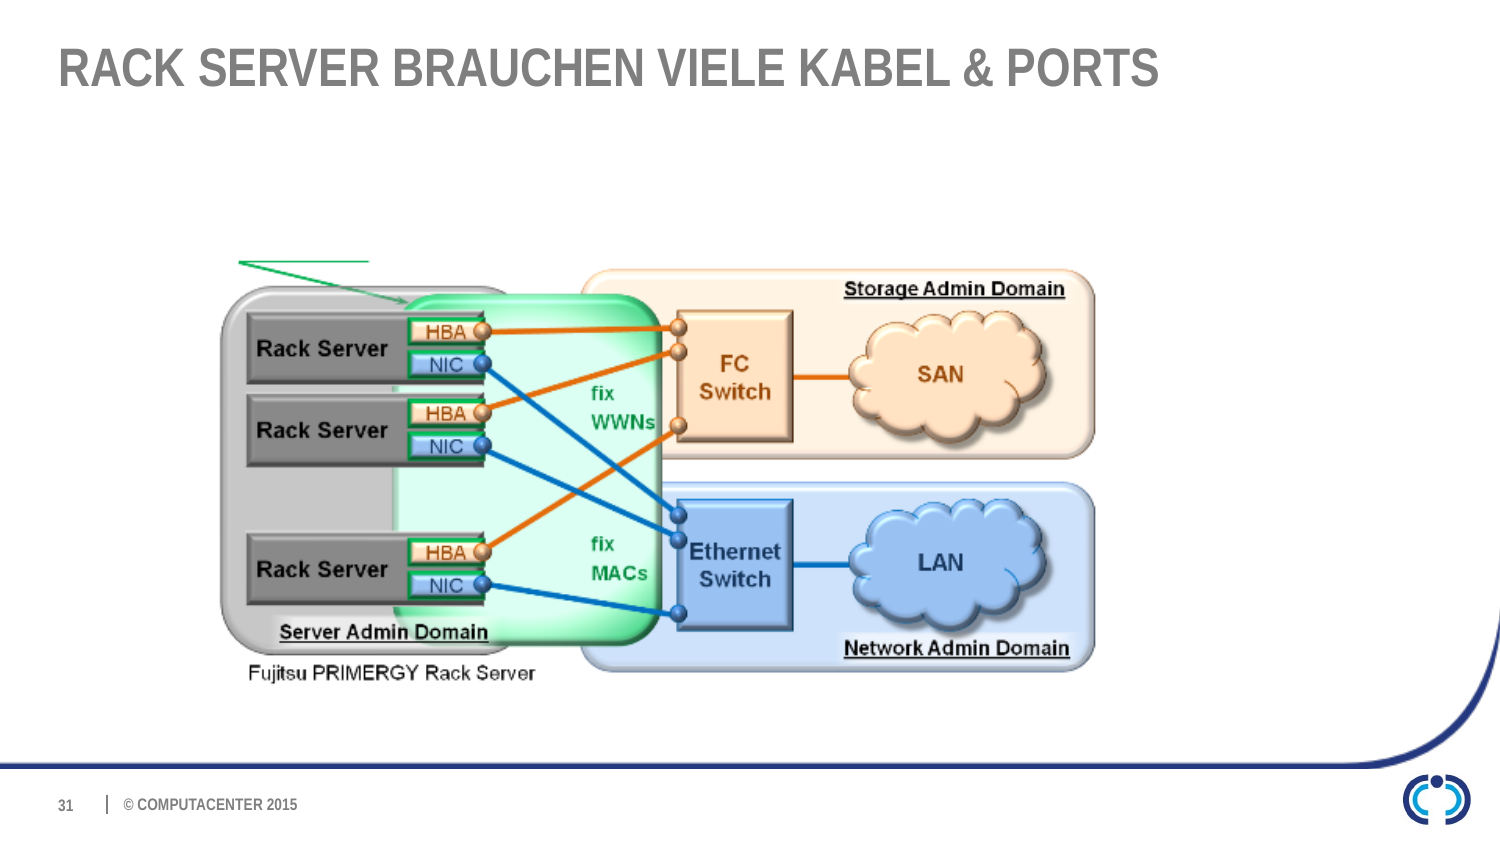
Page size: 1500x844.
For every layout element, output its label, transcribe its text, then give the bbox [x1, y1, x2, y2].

picture [1401, 773, 1472, 827]
slide_number 31 [46, 782, 147, 827]
title Rack Server brauchen viele Kabel & Ports [46, 33, 1336, 212]
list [214, 258, 1169, 701]
